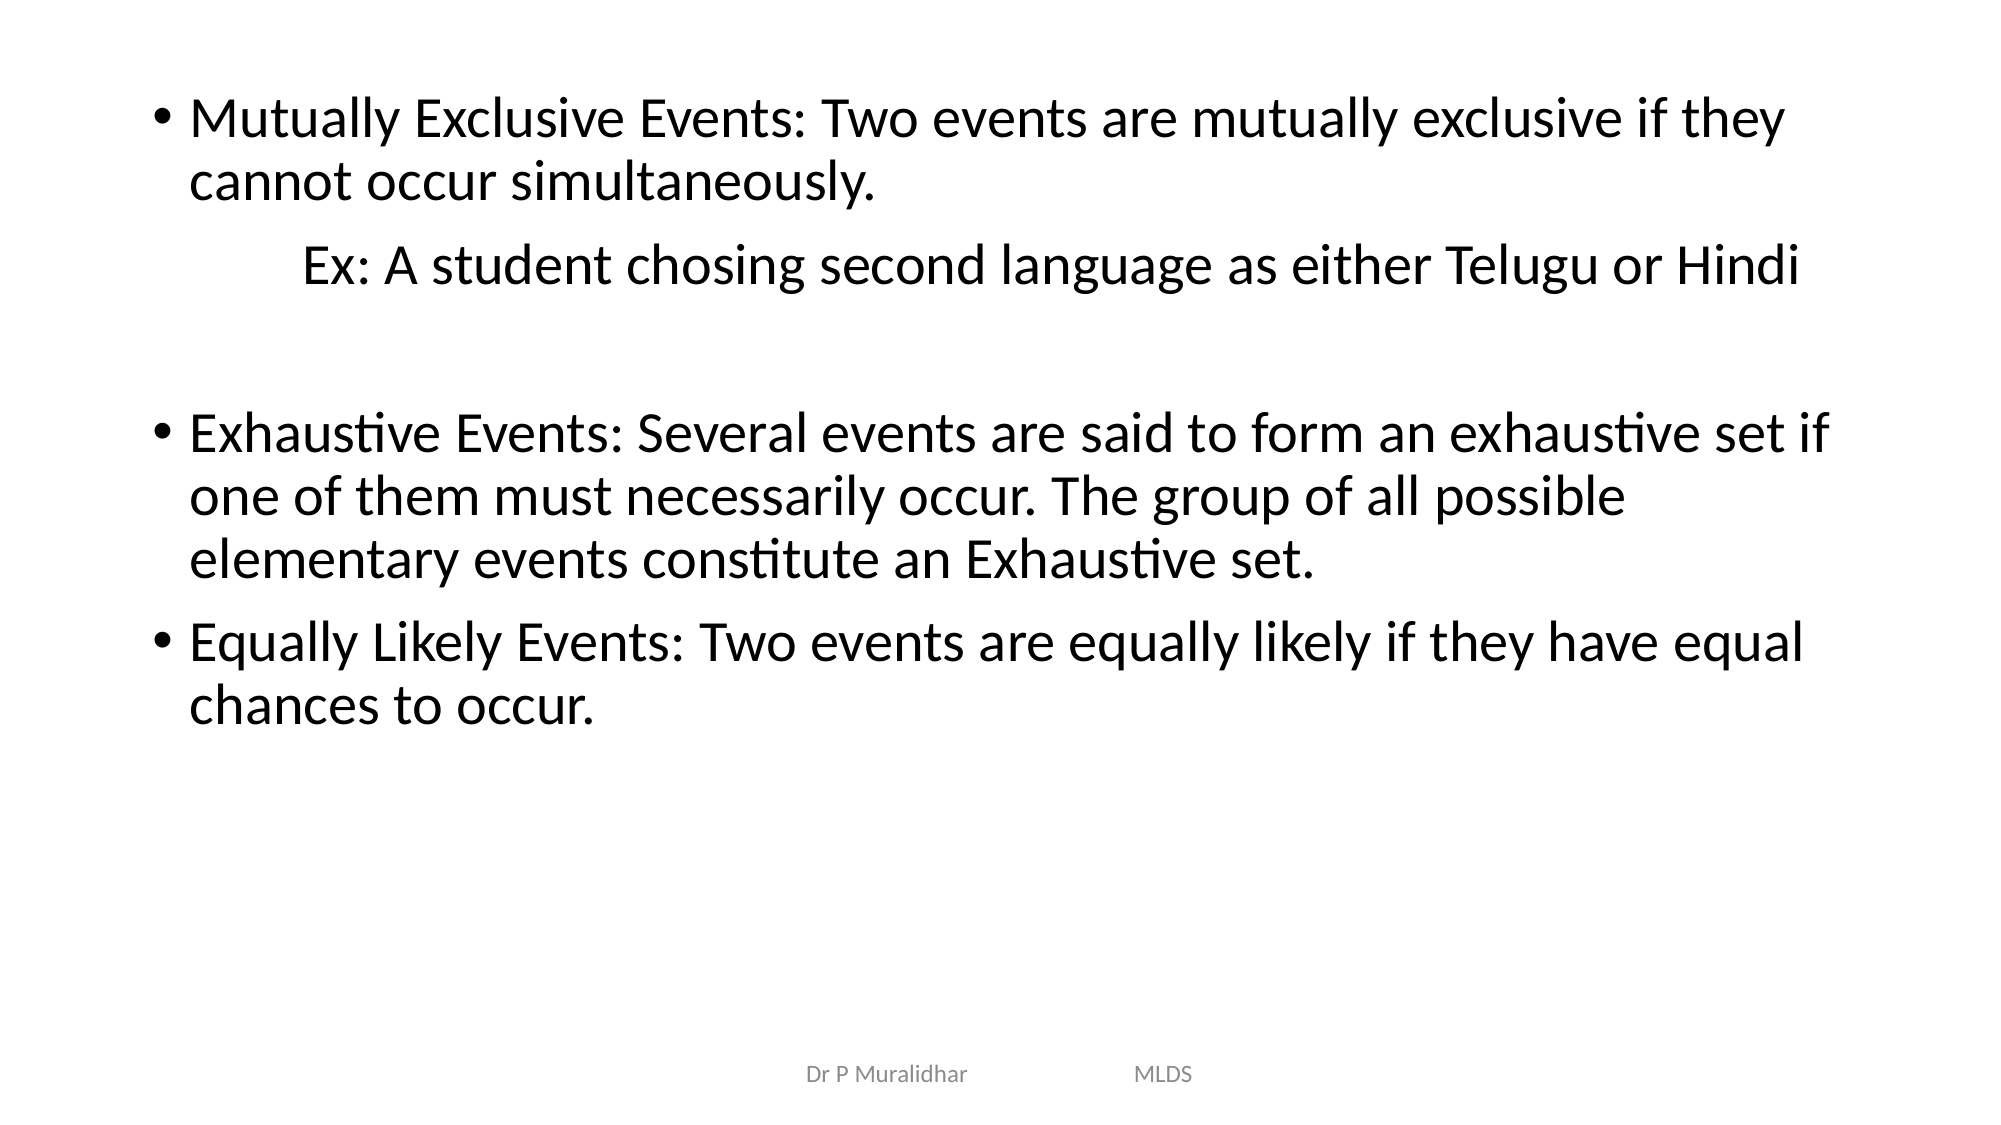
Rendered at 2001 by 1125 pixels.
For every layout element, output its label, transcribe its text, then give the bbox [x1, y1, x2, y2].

list Mutually Exclusive Events: Two events are mutually exclusive if they cannot occur simultaneously. Ex: A student chosing second language as either Telugu or Hindi Exhaustive Events: Several events are said to form an exhaustive set if one of them must necessarily occur. The group of all possible elementary events constitute an Exhaustive set. Equally Likely Events: Two events are equally likely if they have equal chances to occur. [137, 80, 1863, 1014]
footer Dr P Muralidhar MLDS [662, 1042, 1338, 1103]
